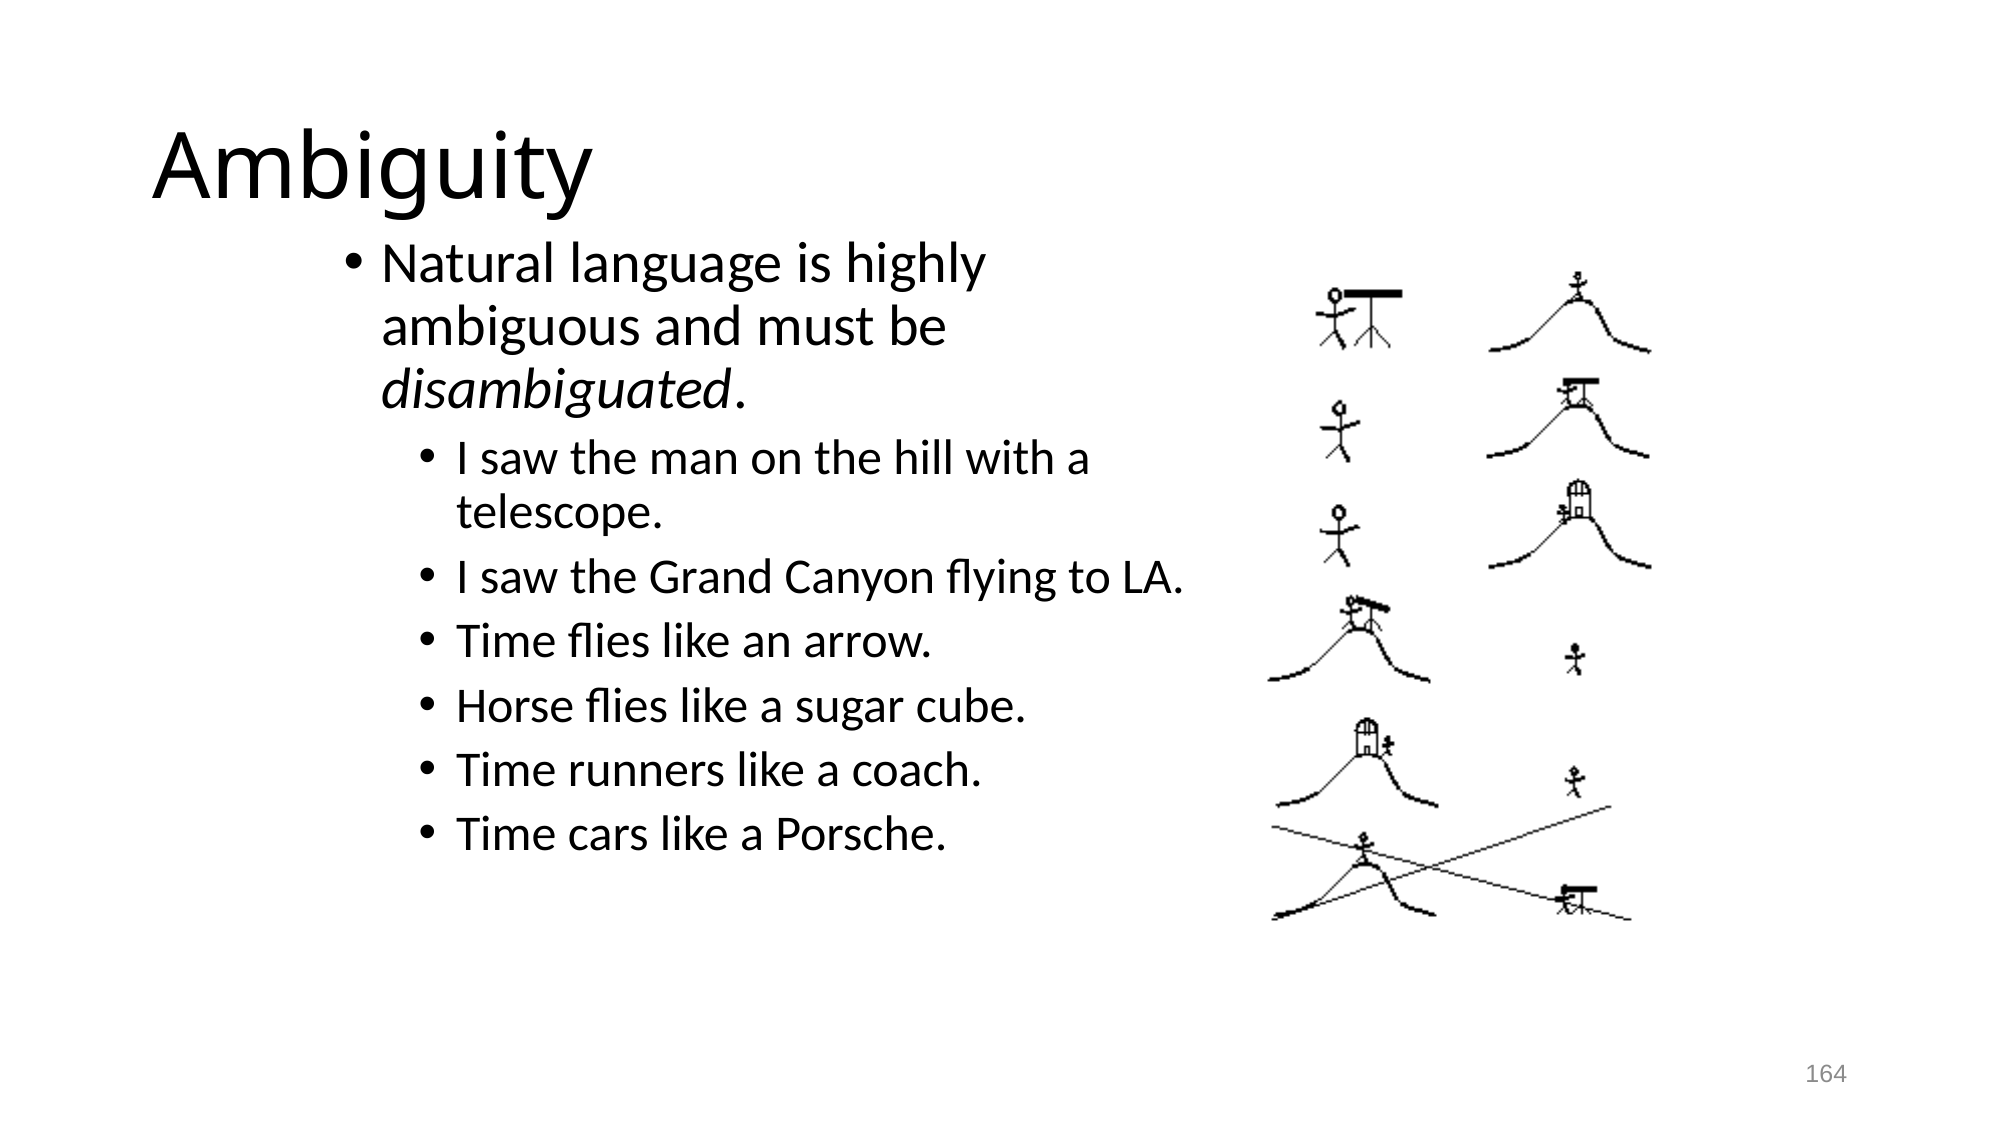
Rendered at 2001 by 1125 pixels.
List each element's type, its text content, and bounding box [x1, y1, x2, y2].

list Natural language is highly ambiguous and must be disambiguated. I saw the man on the hill with a telescope. I saw the Grand Canyon flying to LA. Time flies like an arrow. Horse flies like a sugar cube. Time runners like a coach. Time cars like a Porsche. [328, 224, 1274, 994]
slide_number 164 [1412, 1042, 1863, 1103]
title Ambiguity [137, 59, 1863, 278]
picture [1230, 256, 1682, 951]
